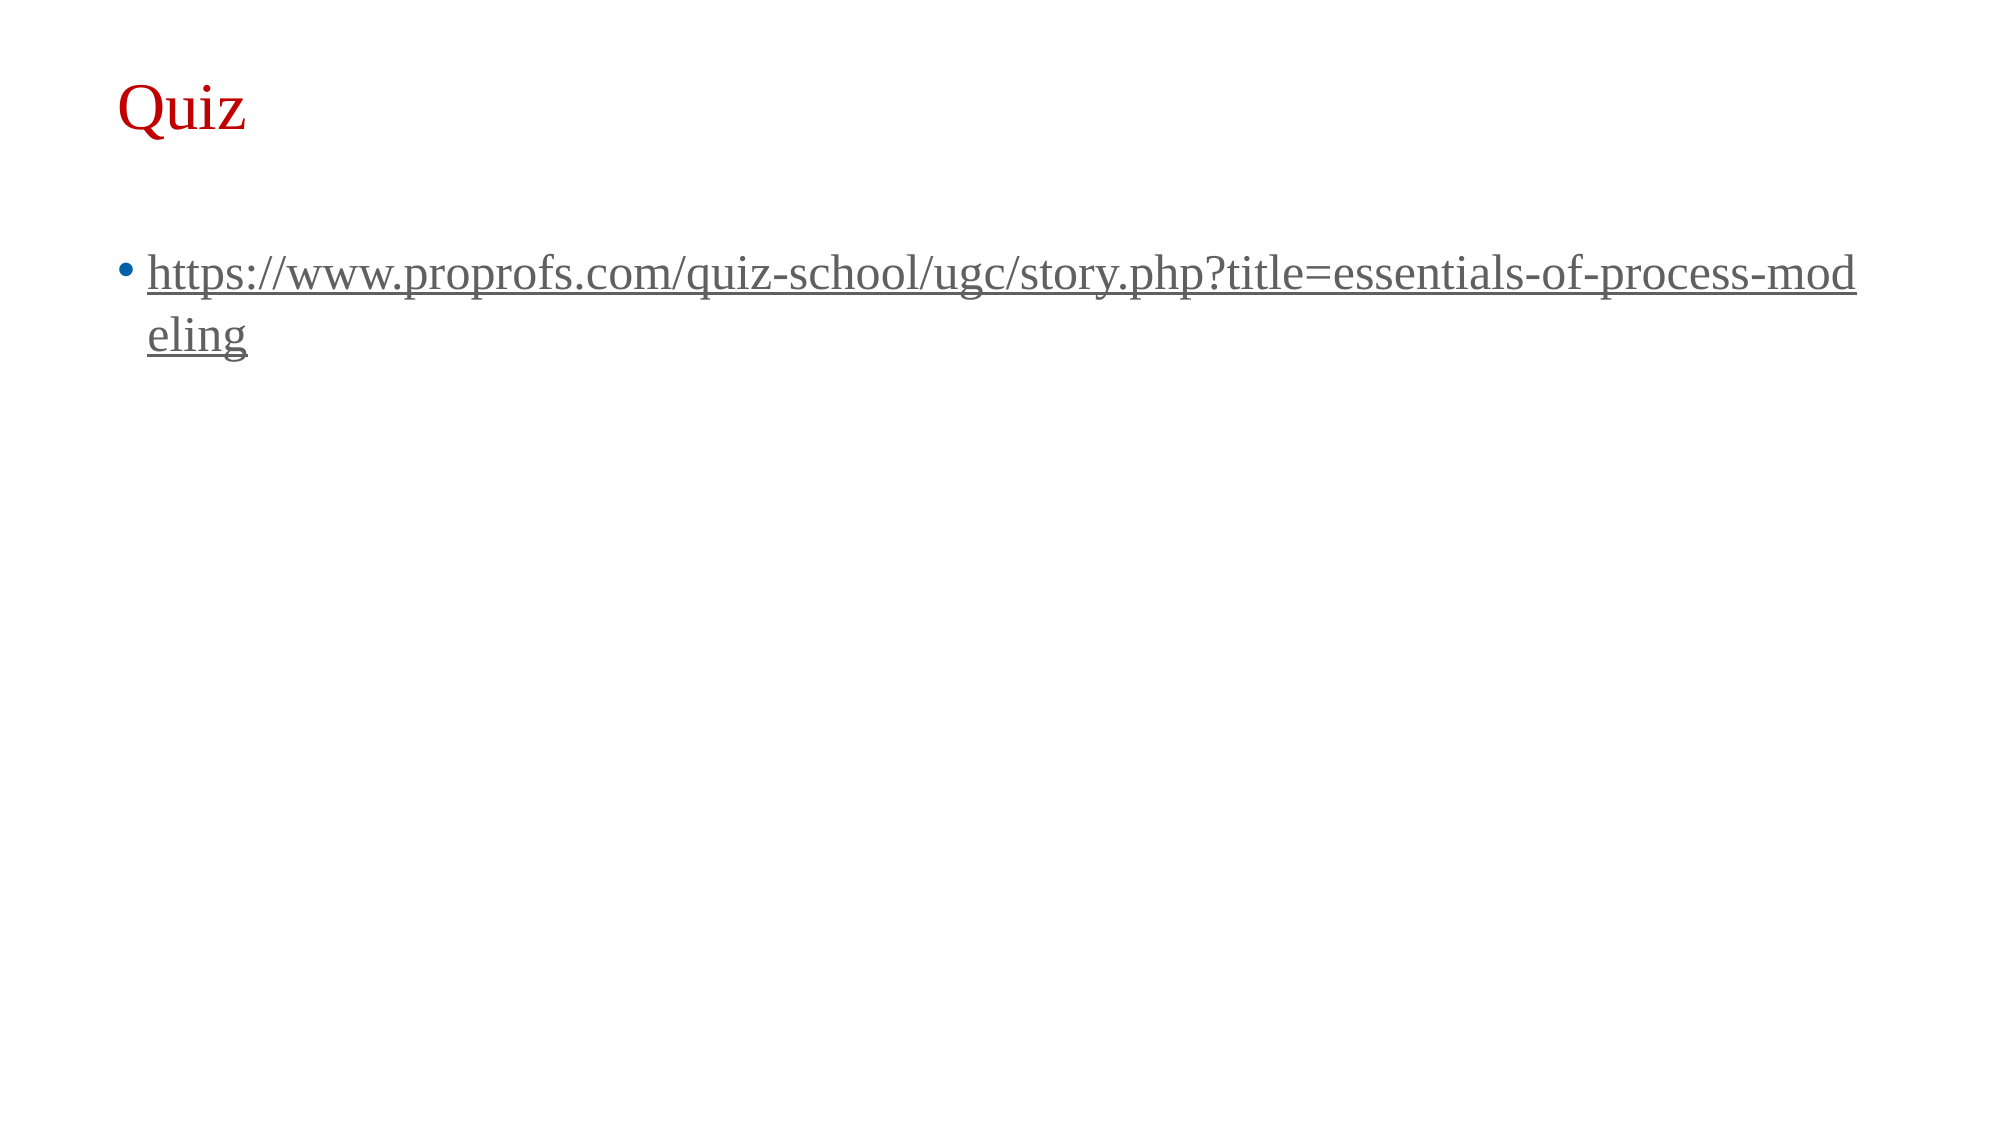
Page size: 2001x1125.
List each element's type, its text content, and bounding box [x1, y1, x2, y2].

title Quiz [102, 42, 1867, 173]
list https://www.proprofs.com/quiz-school/ugc/story.php?title=essentials-of-process-modeling [102, 219, 1882, 1012]
